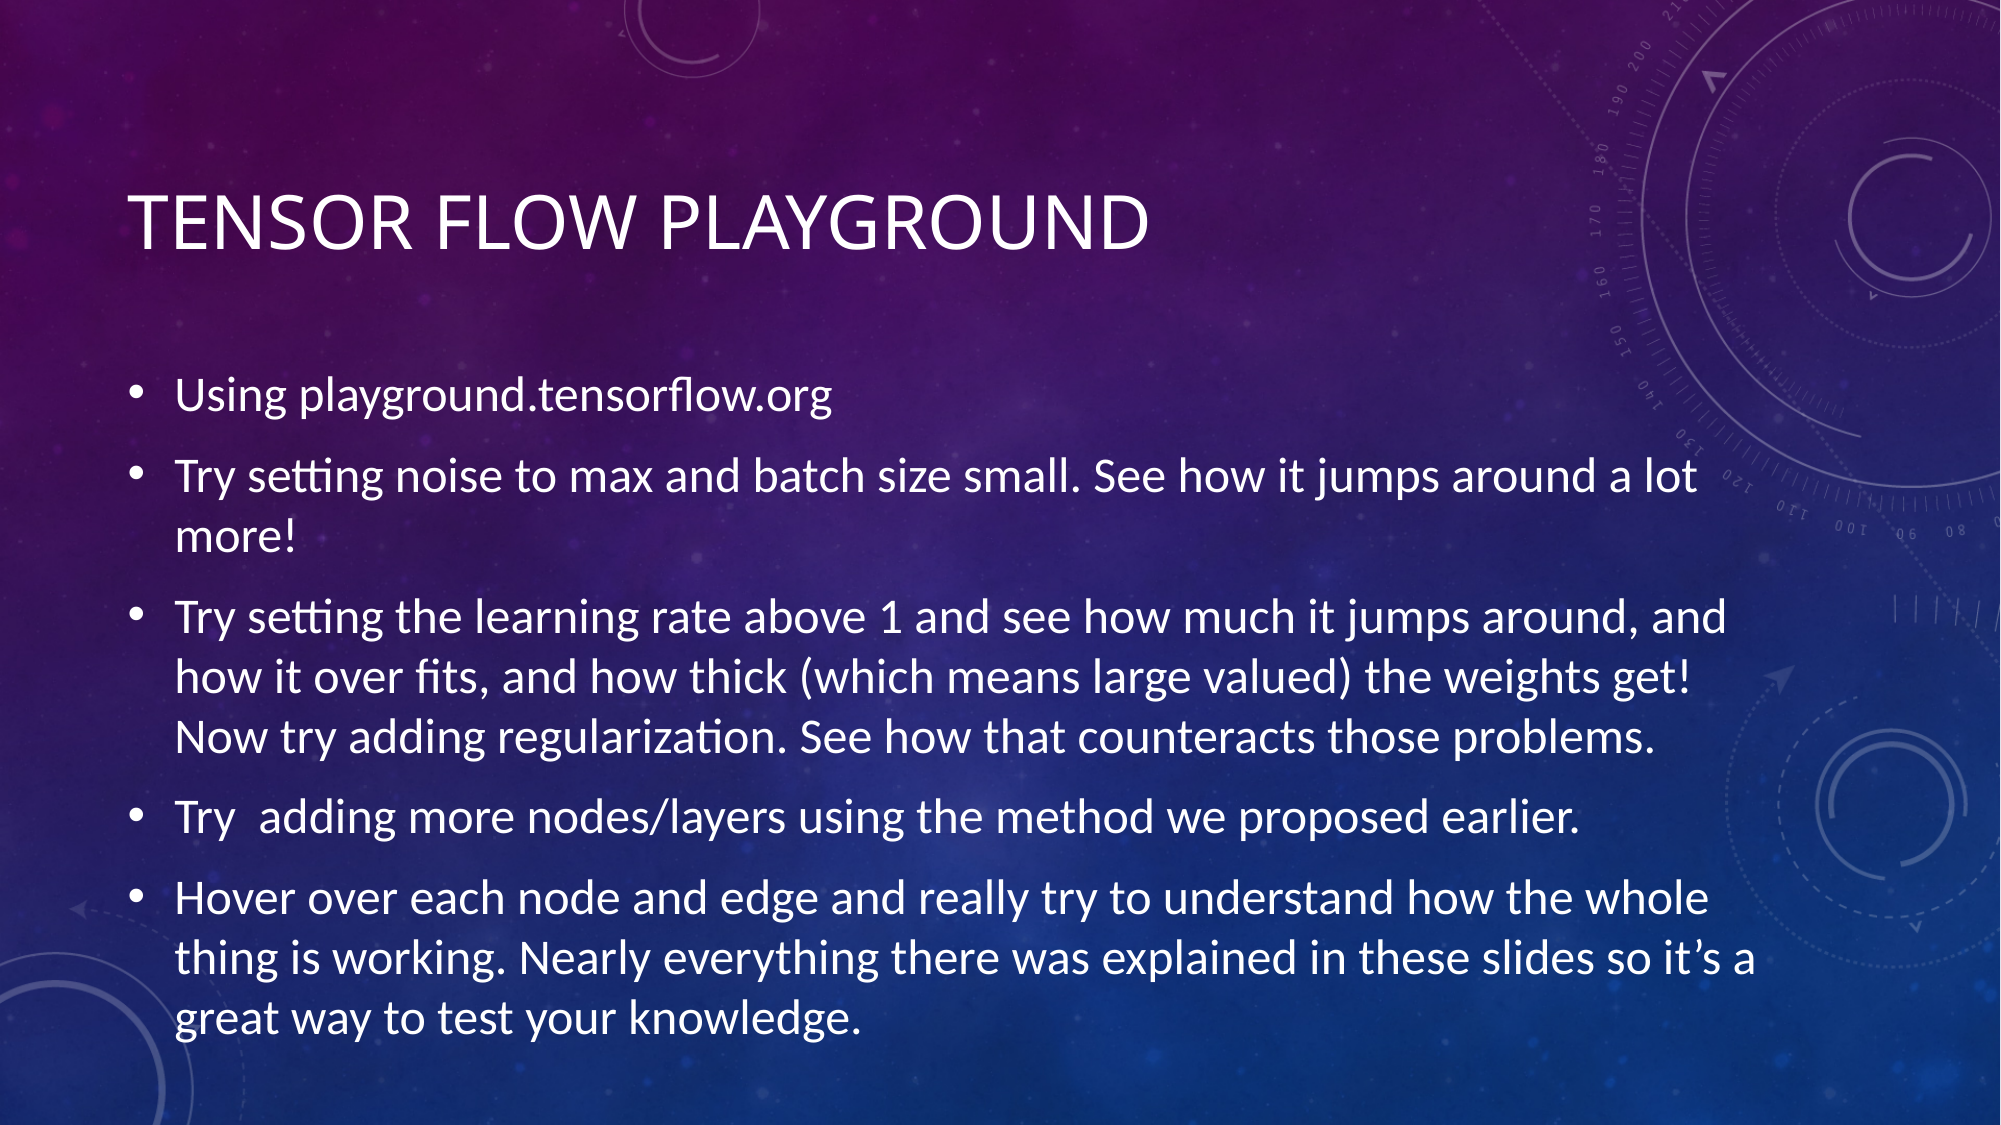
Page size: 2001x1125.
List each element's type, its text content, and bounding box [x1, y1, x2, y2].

list Using playground.tensorflow.org Try setting noise to max and batch size small. See how it jumps around a lot more! Try setting the learning rate above 1 and see how much it jumps around, and how it over fits, and how thick (which means large valued) the weights get! Now try adding regularization. See how that counteracts those problems. Try adding more nodes/layers using the method we proposed earlier. Hover over each node and edge and really try to understand how the whole thing is working. Nearly everything there was explained in these slides so it’s a great way to test your knowledge. [112, 484, 1775, 1084]
title Tensor Flow Playground [112, 99, 1775, 339]
picture [0, 0, 2001, 1125]
